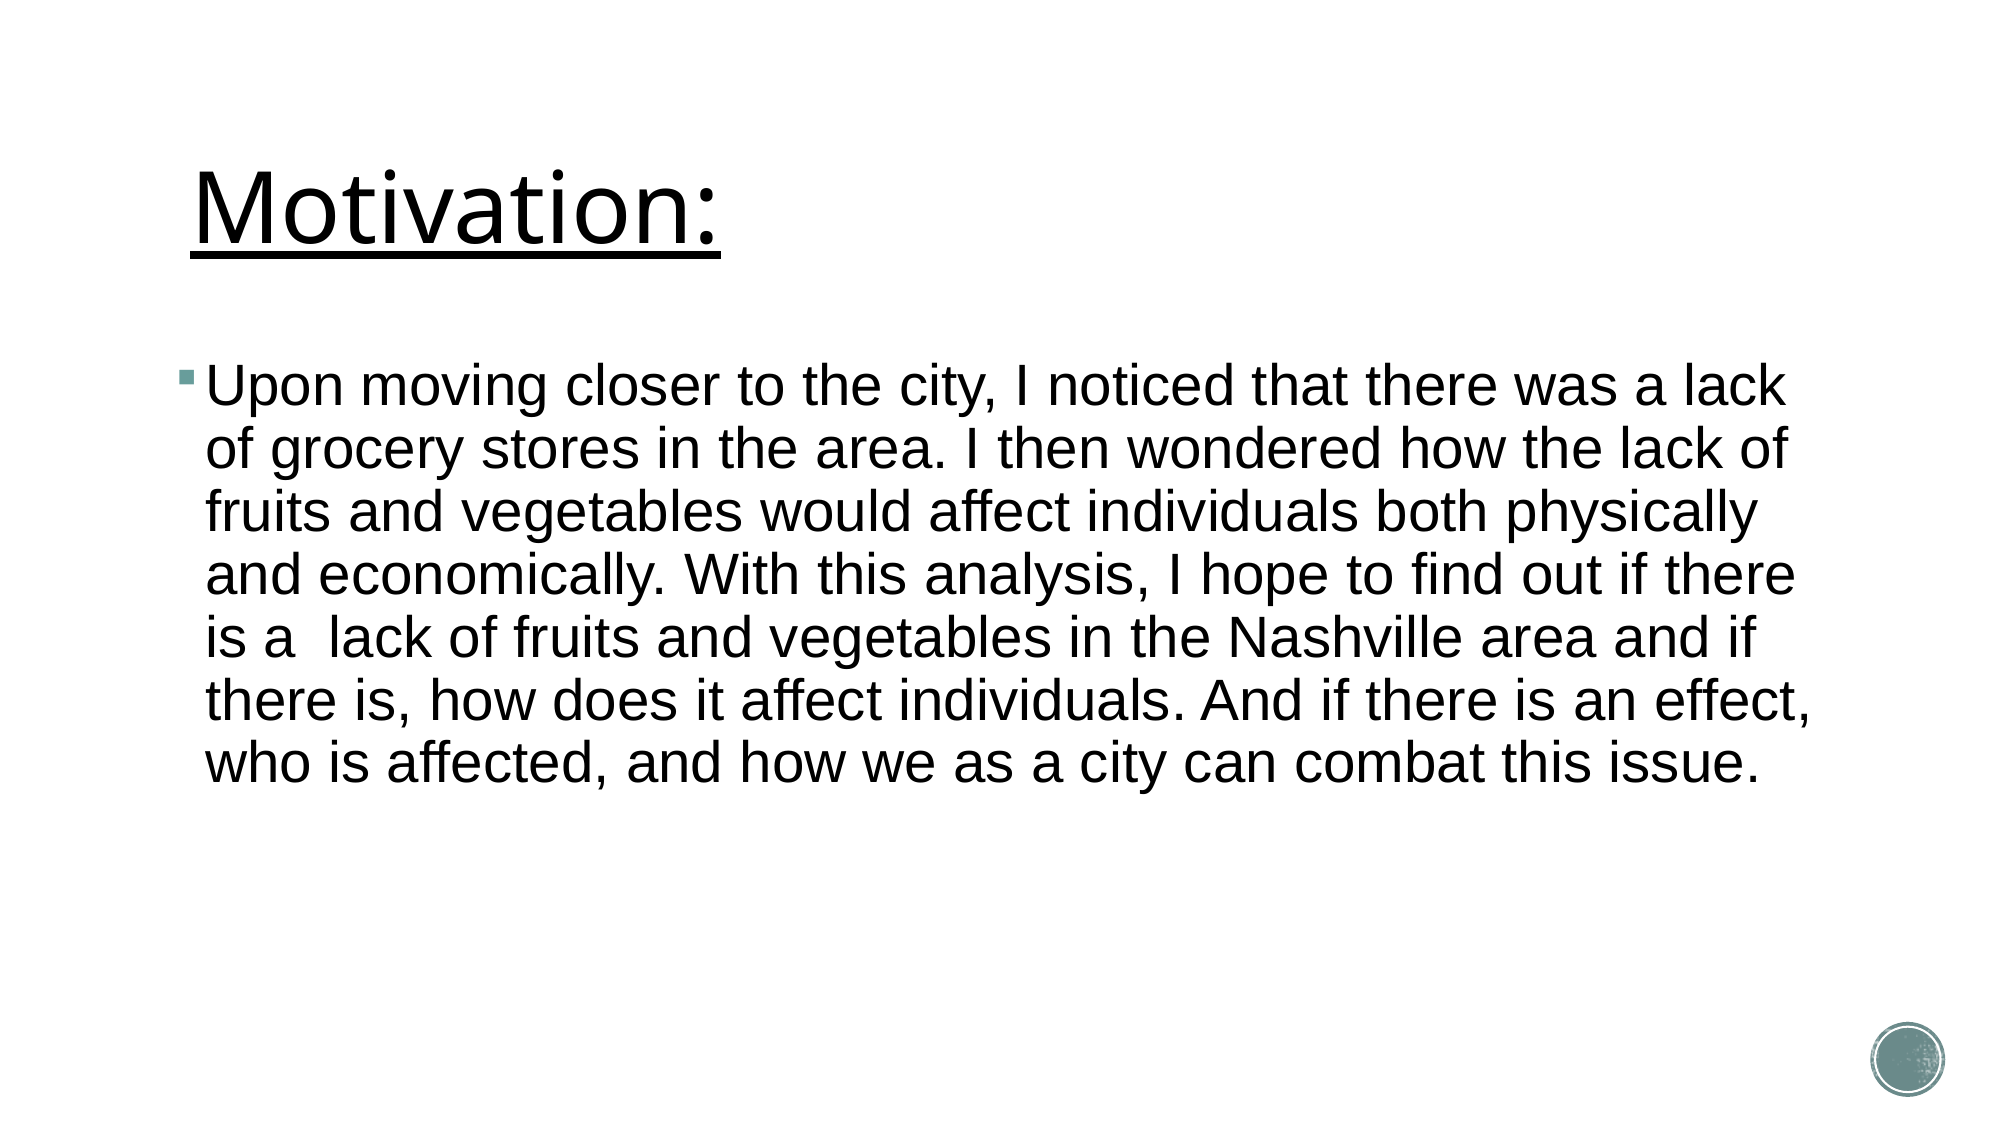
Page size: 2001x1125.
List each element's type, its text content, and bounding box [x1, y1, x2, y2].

list Upon moving closer to the city, I noticed that there was a lack of grocery stores in the area. I then wondered how the lack of fruits and vegetables would affect individuals both physically and economically. With this analysis, I hope to find out if there is a lack of fruits and vegetables in the Nashville area and if there is, how does it affect individuals. And if there is an effect, who is affected, and how we as a city can combat this issue. [175, 348, 1826, 1013]
title Motivation: [175, 79, 1826, 344]
